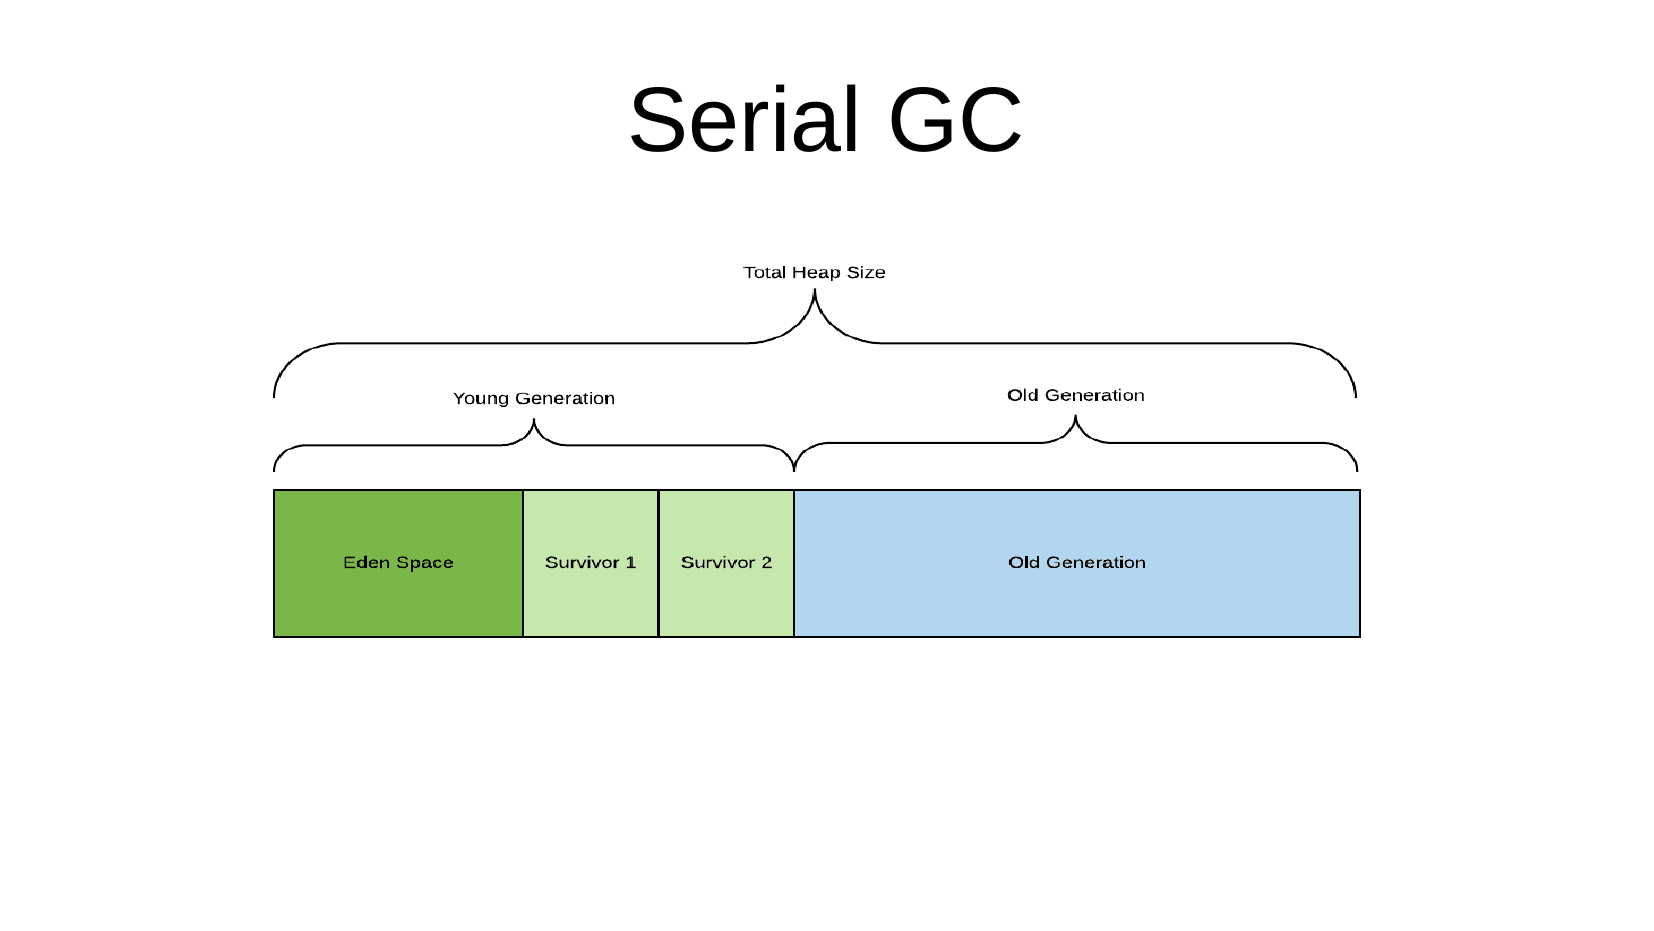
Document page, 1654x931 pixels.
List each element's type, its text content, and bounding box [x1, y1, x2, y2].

text_box Serial GC [82, 37, 1571, 193]
picture [194, 224, 1441, 676]
